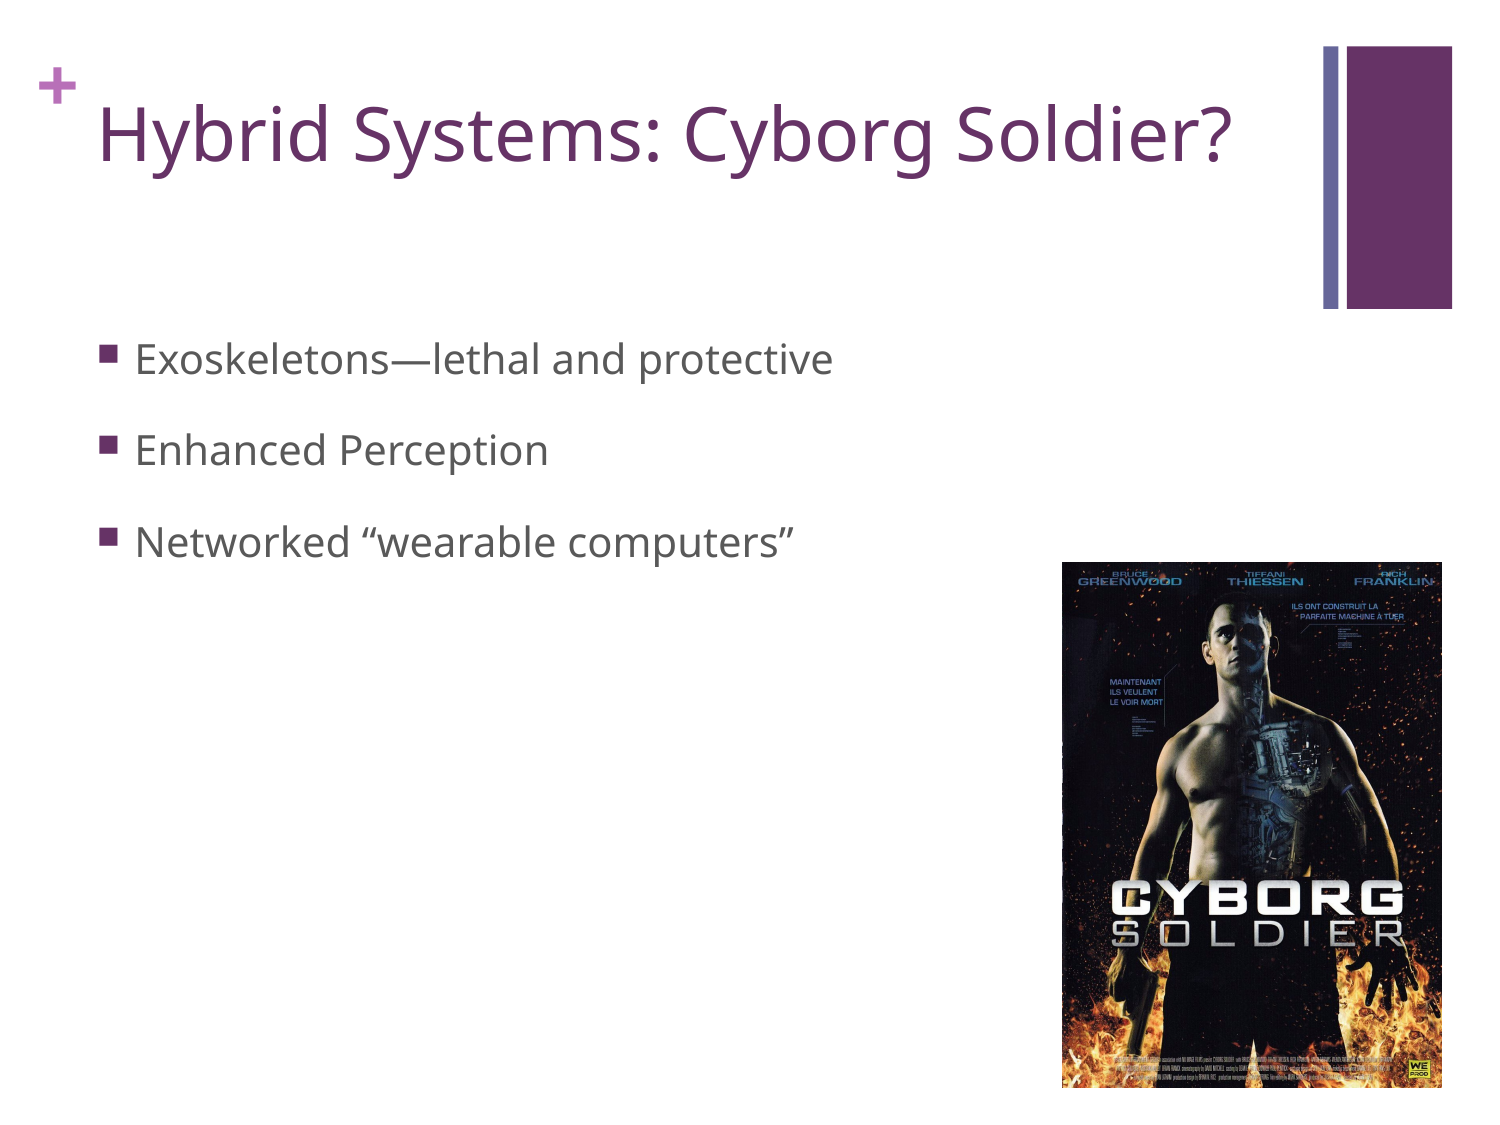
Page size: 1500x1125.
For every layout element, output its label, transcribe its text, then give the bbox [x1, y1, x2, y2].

slide_number [1362, 39, 1454, 100]
list Exoskeletons—lethal and protective Enhanced Perception Networked “wearable computers” [81, 324, 1322, 1005]
title Hybrid Systems: Cyborg Soldier? [81, 79, 1322, 263]
picture [1061, 561, 1442, 1088]
